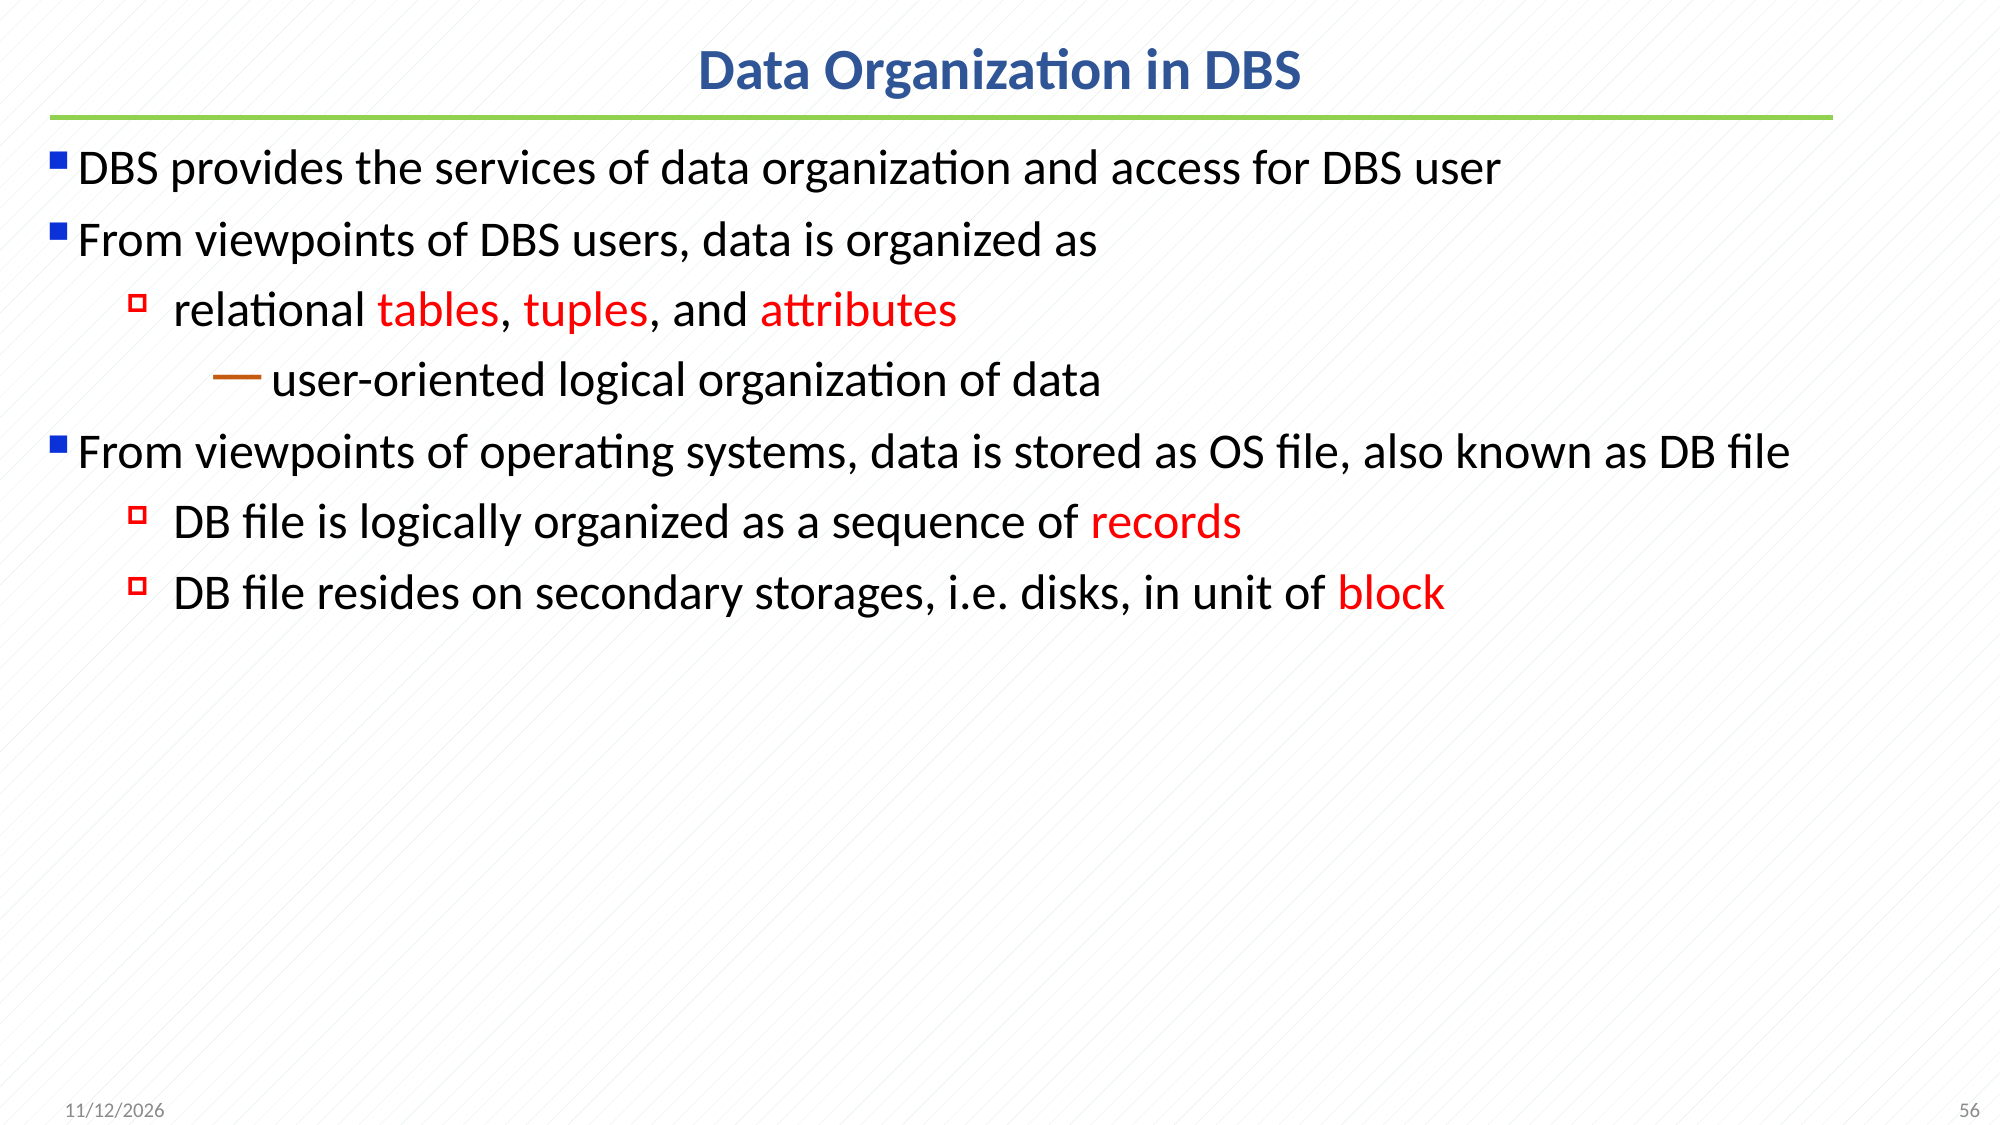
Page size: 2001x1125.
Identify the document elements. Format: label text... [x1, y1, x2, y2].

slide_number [49, 1079, 500, 1125]
title Data Organization in DBS [50, 13, 1949, 126]
slide_number 56 [1545, 1079, 1996, 1125]
list DBS provides the services of data organization and access for DBS user From viewpoints of DBS users, data is organized as relational tables, tuples, and attributes user-oriented logical organization of data From viewpoints of operating systems, data is stored as OS file, also known as DB file DB file is logically organized as a sequence of records DB file resides on secondary storages, i.e. disks, in unit of block [32, 126, 1974, 1081]
